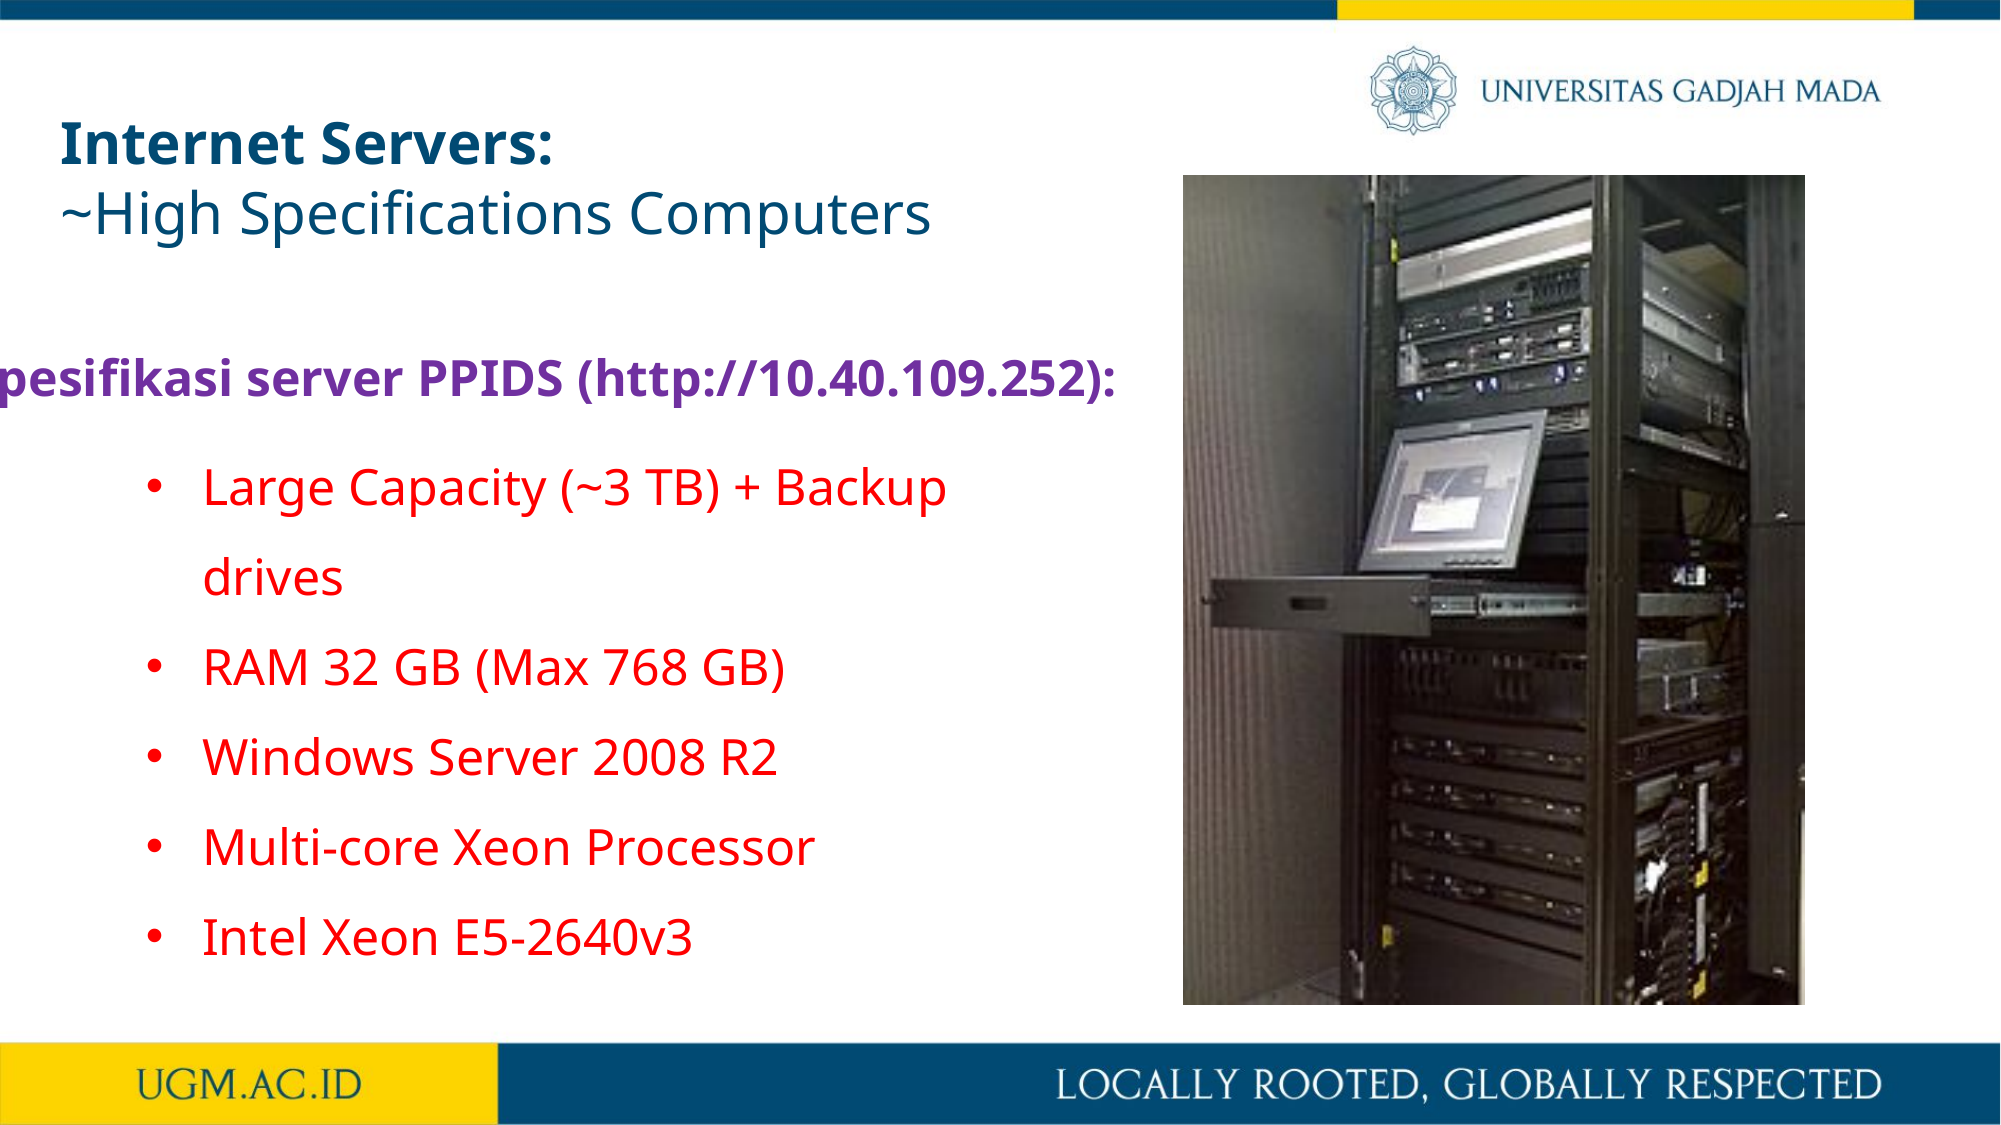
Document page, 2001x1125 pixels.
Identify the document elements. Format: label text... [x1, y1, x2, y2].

text_box Spesifikasi server PPIDS (http://10.40.109.252): [0, 338, 1133, 414]
text_box Internet Servers: ~High Specifications Computers [45, 98, 948, 254]
picture [0, 0, 2001, 1125]
text_box Large Capacity (~3 TB) + Backup drives RAM 32 GB (Max 768 GB) Windows Server 2008 R2 Multi-core Xeon Processor Intel Xeon E5-2640v3 [131, 417, 1073, 973]
